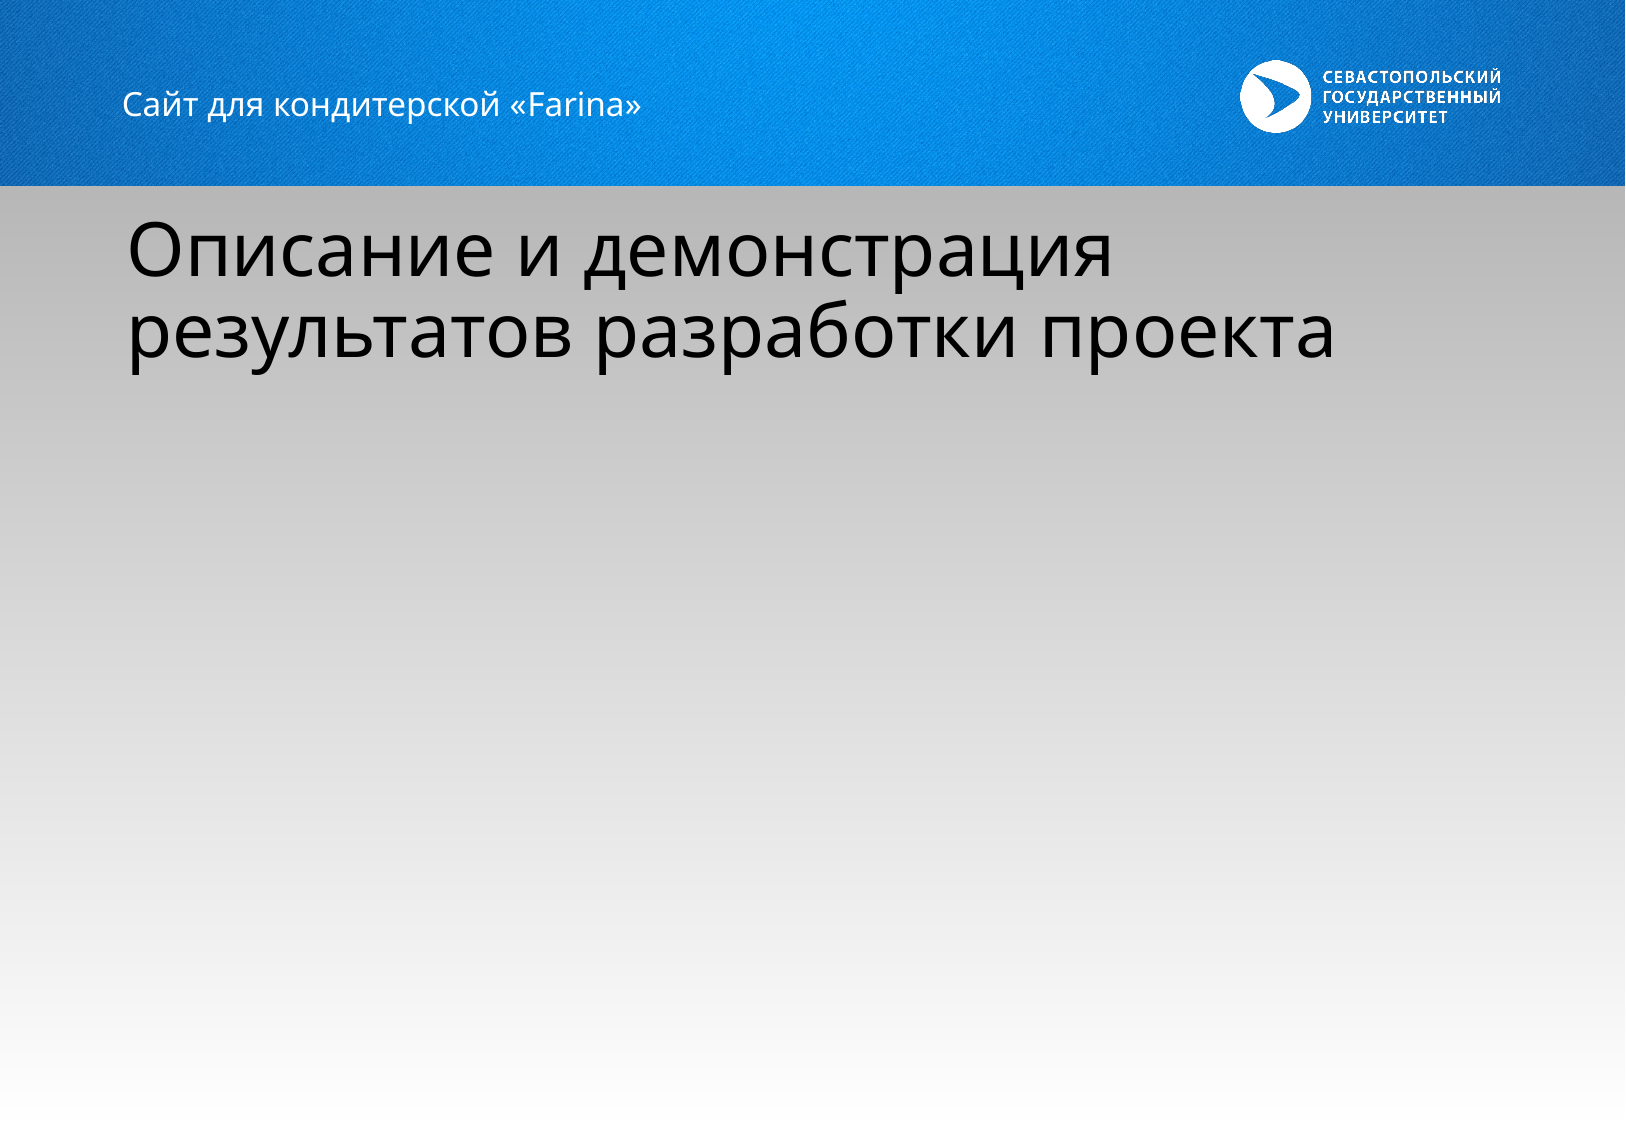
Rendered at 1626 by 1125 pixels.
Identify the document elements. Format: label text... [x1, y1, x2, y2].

picture [0, 0, 1625, 186]
title Описание и демонстрация результатов разработки проекта [111, 246, 1514, 340]
